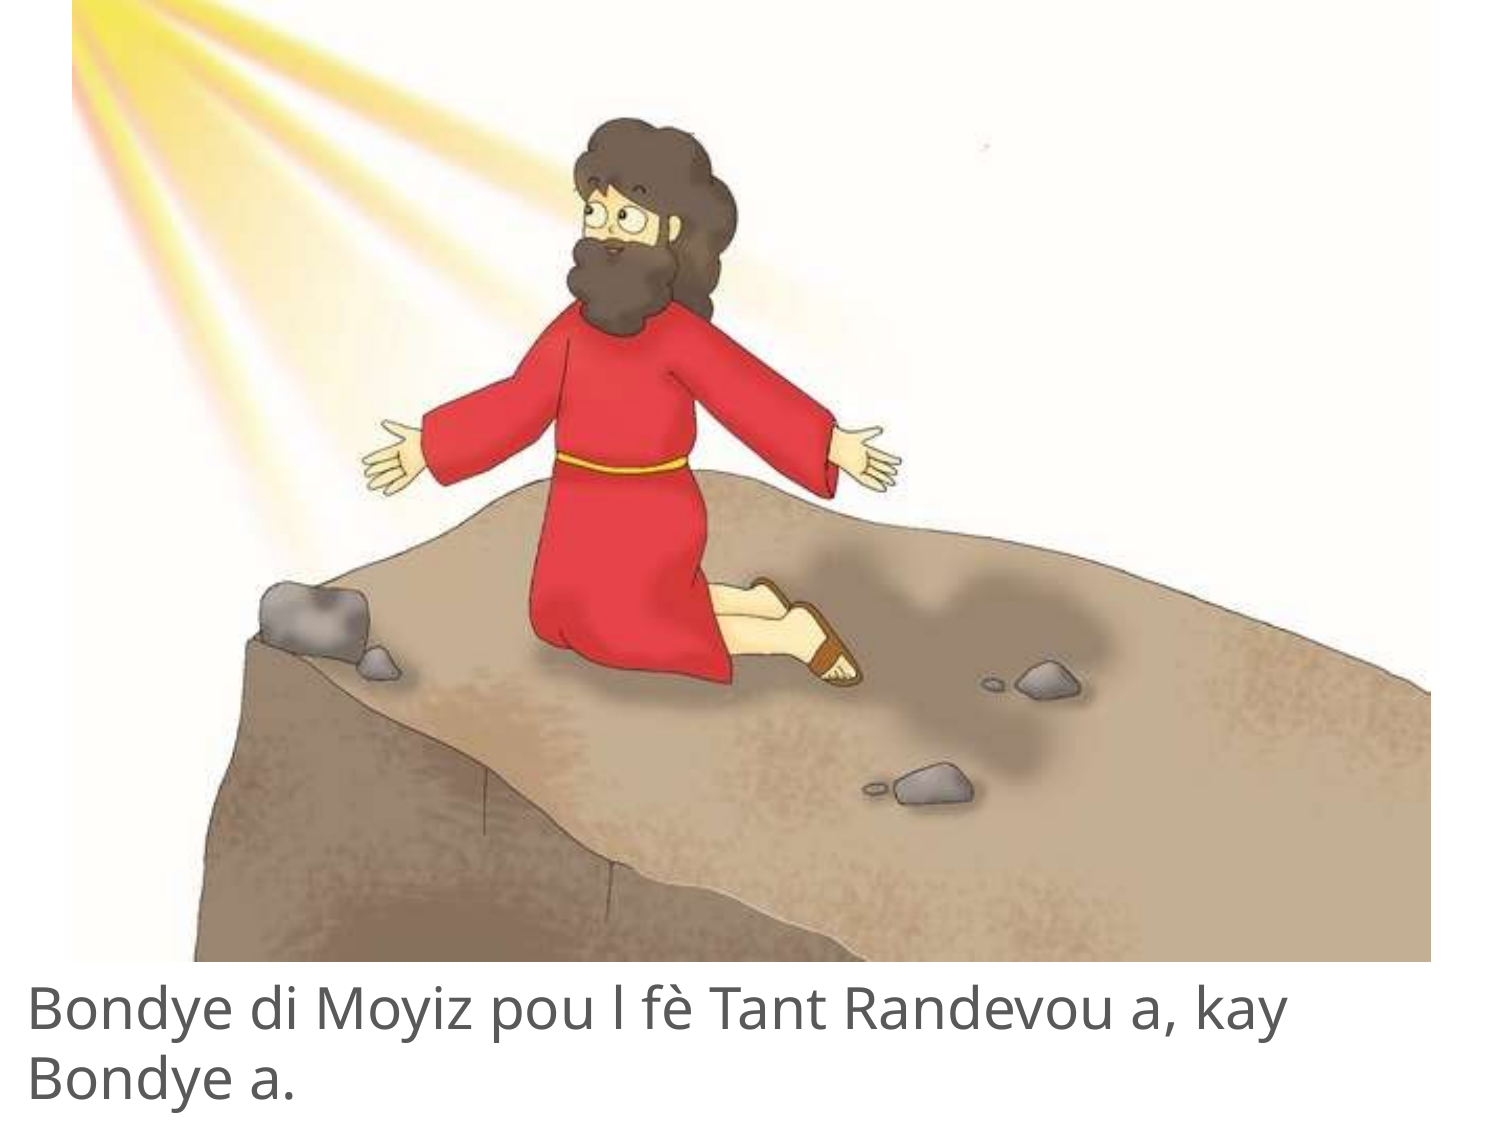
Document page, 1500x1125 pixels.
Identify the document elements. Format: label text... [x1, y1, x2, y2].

picture [72, 0, 1431, 963]
text_box Bondye di Moyiz pou l fè Tant Randevou a, kay Bondye a. [11, 964, 1483, 1119]
